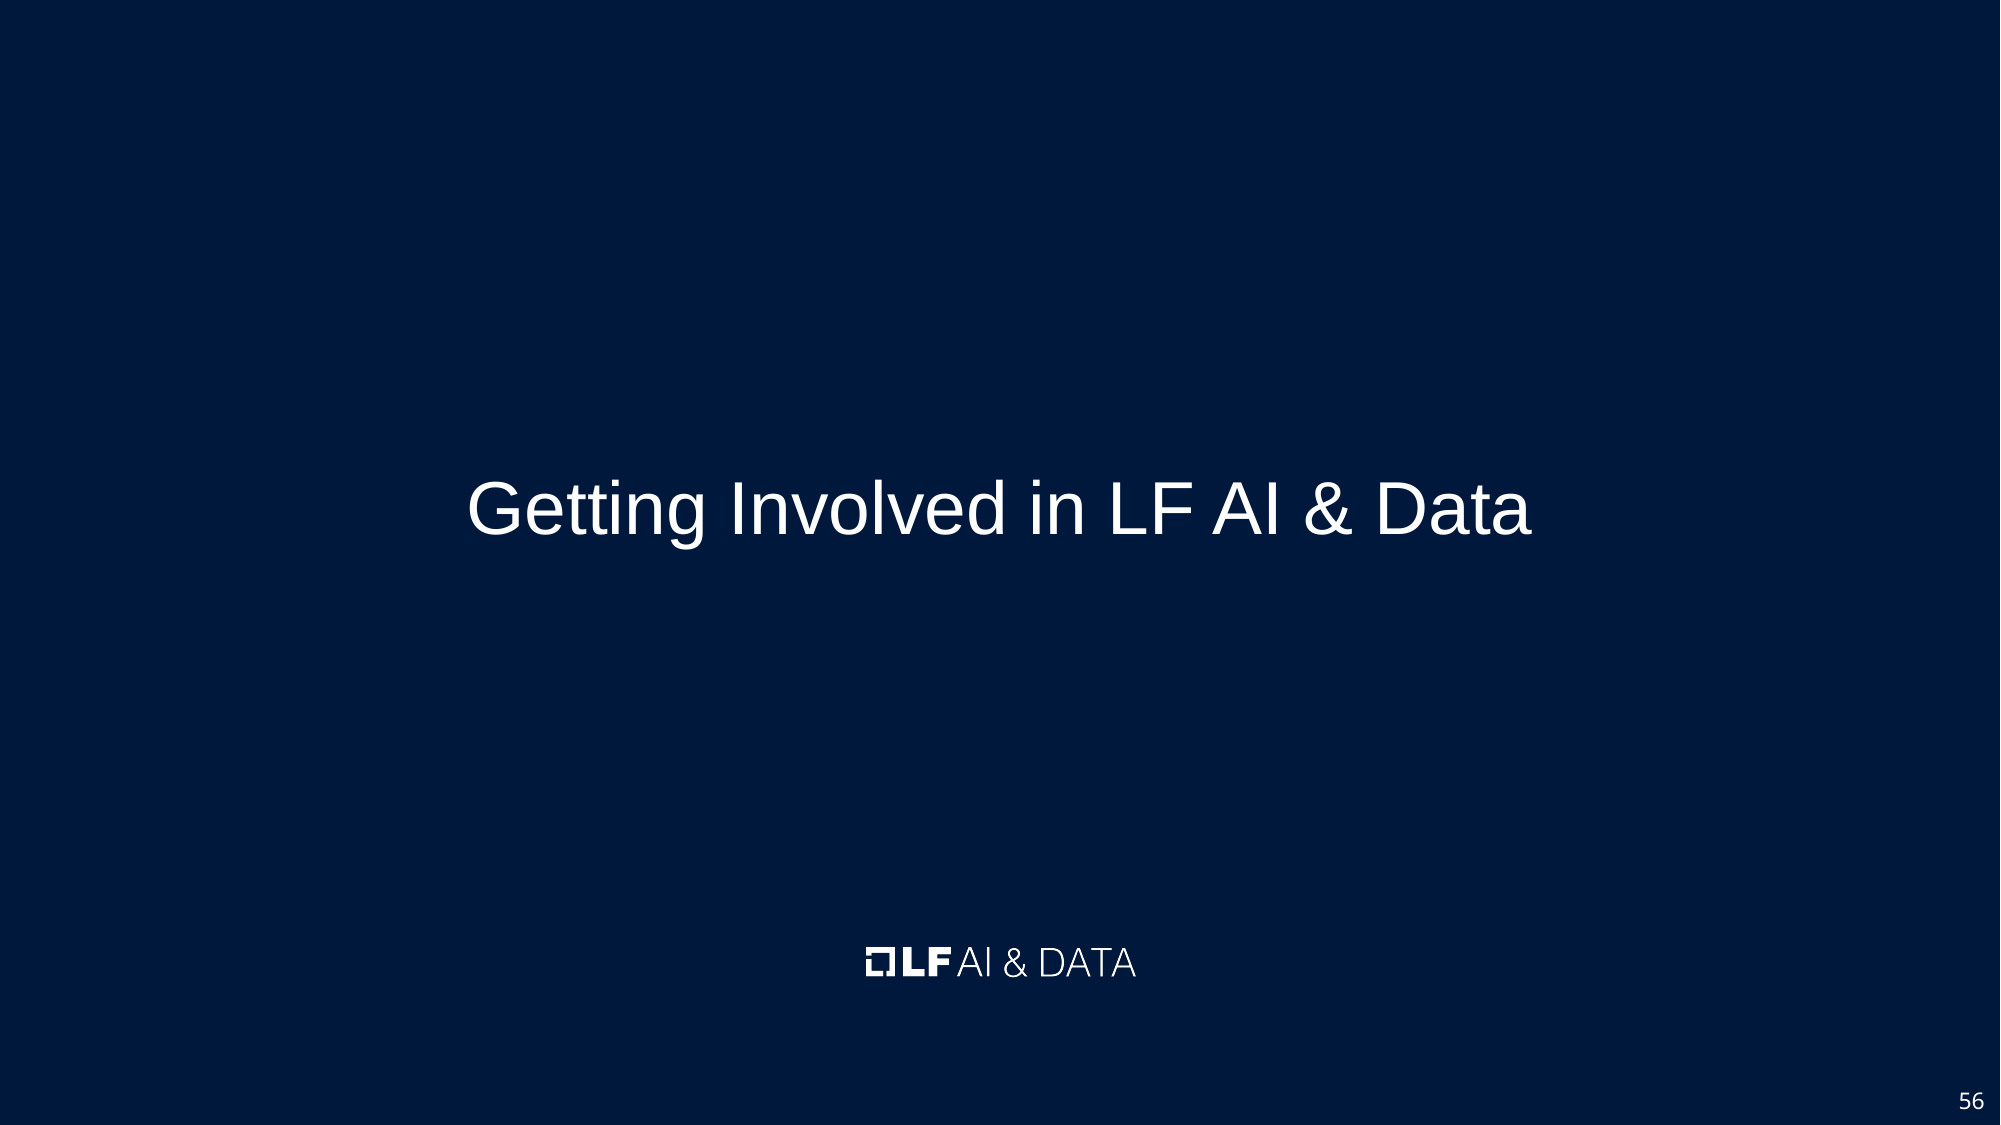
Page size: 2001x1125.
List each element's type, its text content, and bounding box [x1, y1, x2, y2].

title Getting Involved in LF AI & Data [99, 401, 1900, 620]
slide_number ‹#› [1939, 1080, 2000, 1125]
picture [860, 943, 1140, 982]
